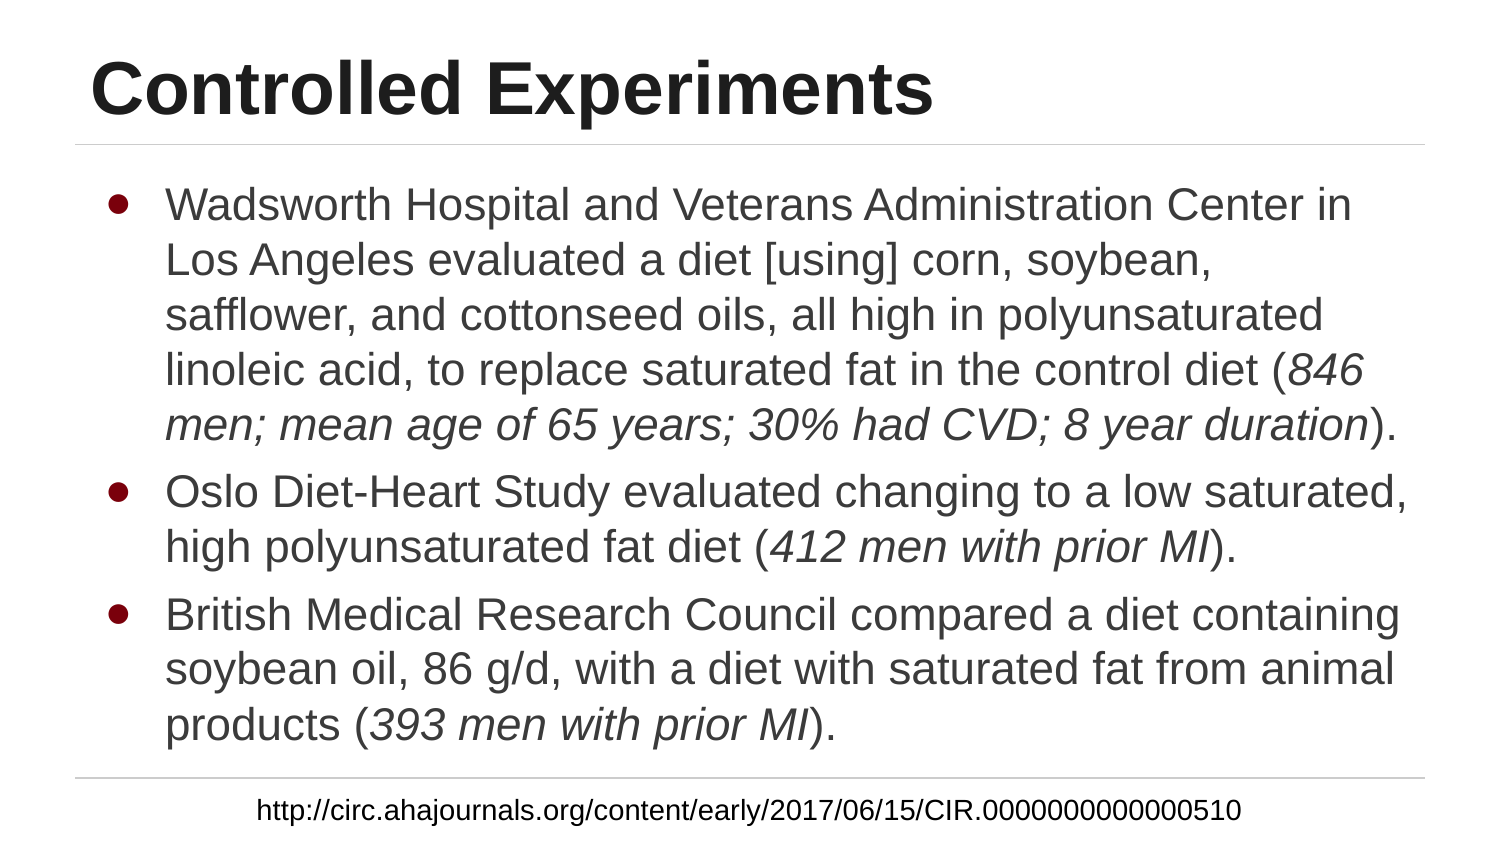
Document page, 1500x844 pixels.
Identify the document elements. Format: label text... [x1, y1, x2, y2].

title Controlled Experiments [75, 33, 1175, 145]
text_box http://circ.ahajournals.org/content/early/2017/06/15/CIR.0000000000000510 [212, 773, 1288, 844]
list Wadsworth Hospital and Veterans Administration Center in Los Angeles evaluated a diet [using] corn, soybean, safflower, and cottonseed oils, all high in polyunsaturated linoleic acid, to replace saturated fat in the control diet (846 men; mean age of 65 years; 30% had CVD; 8 year duration). Oslo Diet-Heart Study evaluated changing to a low saturated, high polyunsaturated fat diet (412 men with prior MI). British Medical Research Council compared a diet containing soybean oil, 86 g/d, with a diet with saturated fat from animal products (393 men with prior MI). [75, 159, 1425, 754]
